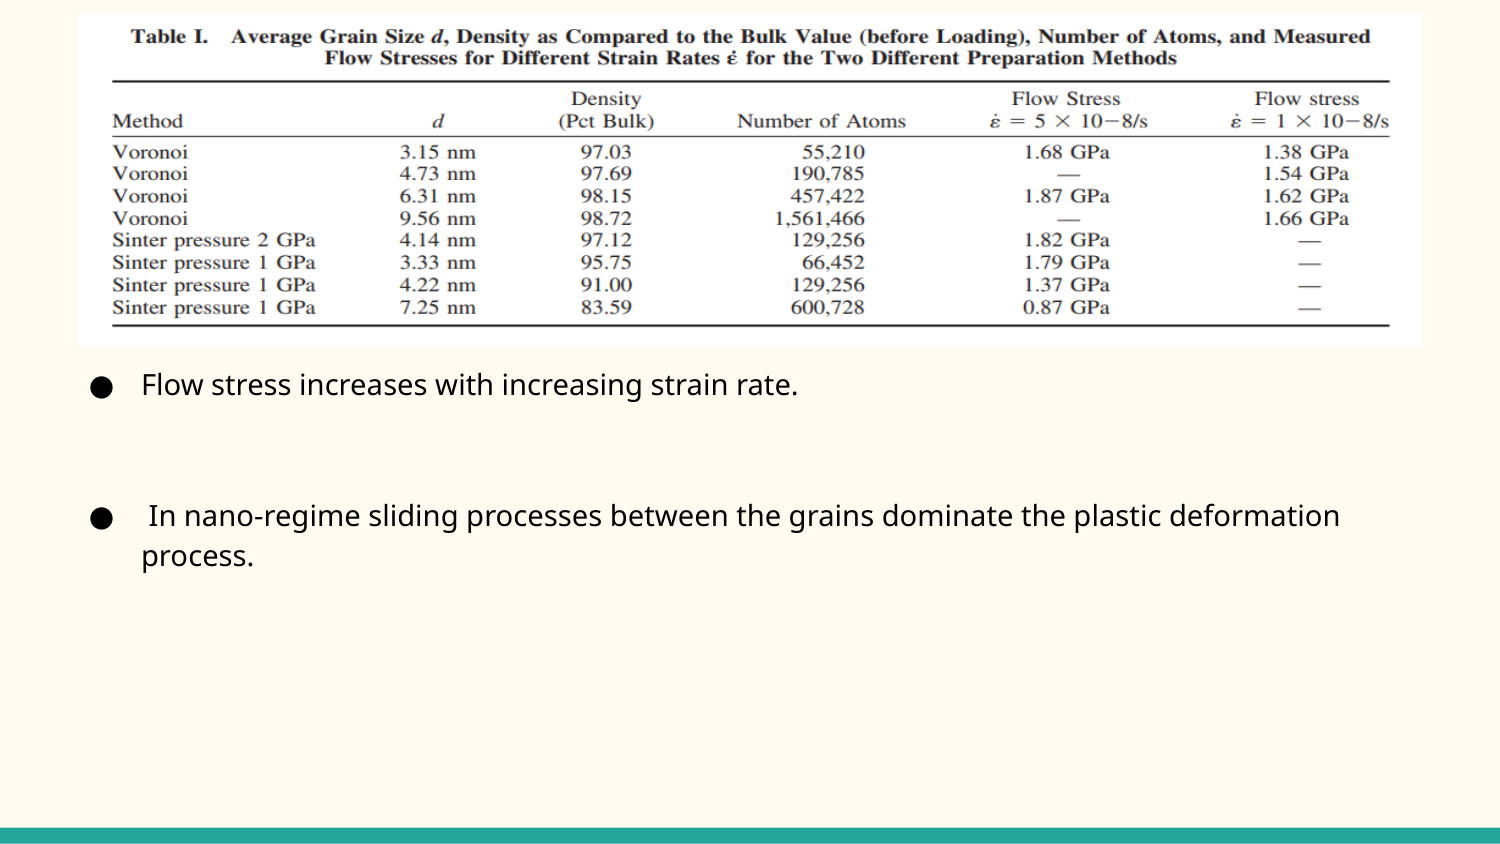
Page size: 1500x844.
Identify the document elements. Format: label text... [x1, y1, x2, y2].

picture [77, 13, 1423, 347]
list Flow stress increases with increasing strain rate. In nano-regime sliding processes between the grains dominate the plastic deformation process. [51, 346, 1449, 831]
